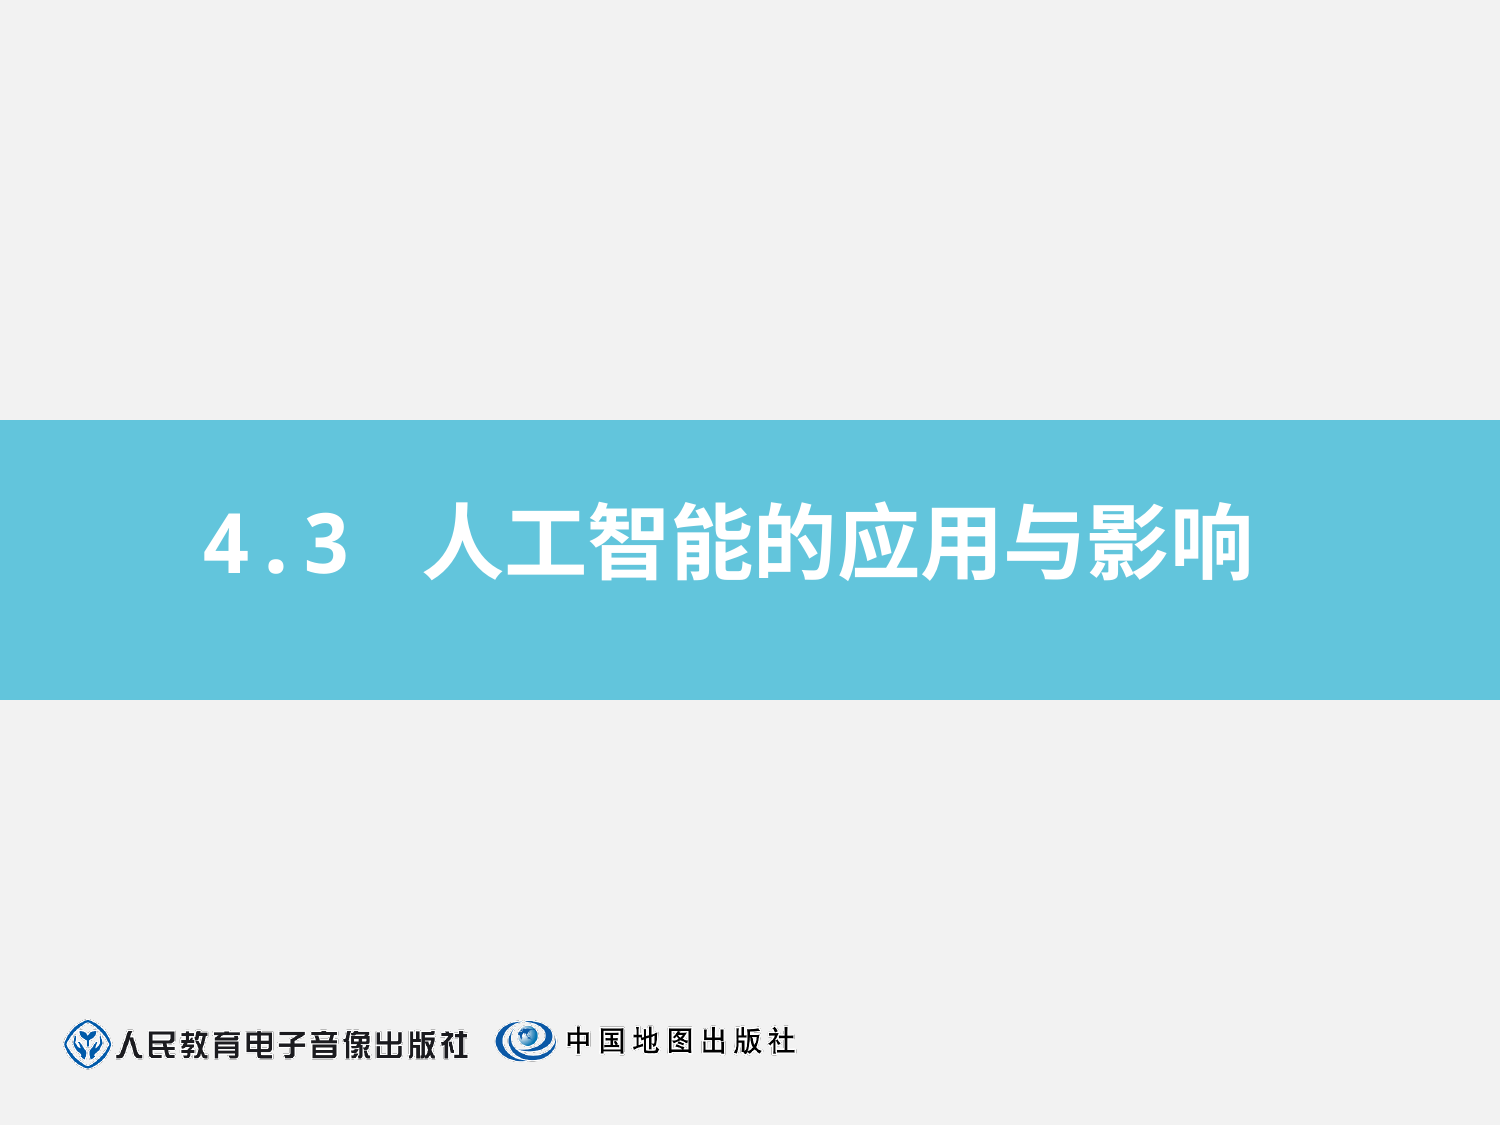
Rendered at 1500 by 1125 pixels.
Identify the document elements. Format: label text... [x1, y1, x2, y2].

text_box 4.3 人工智能的应用与影响 [186, 482, 1302, 598]
picture [49, 1012, 869, 1070]
text_box [0, 419, 1500, 701]
